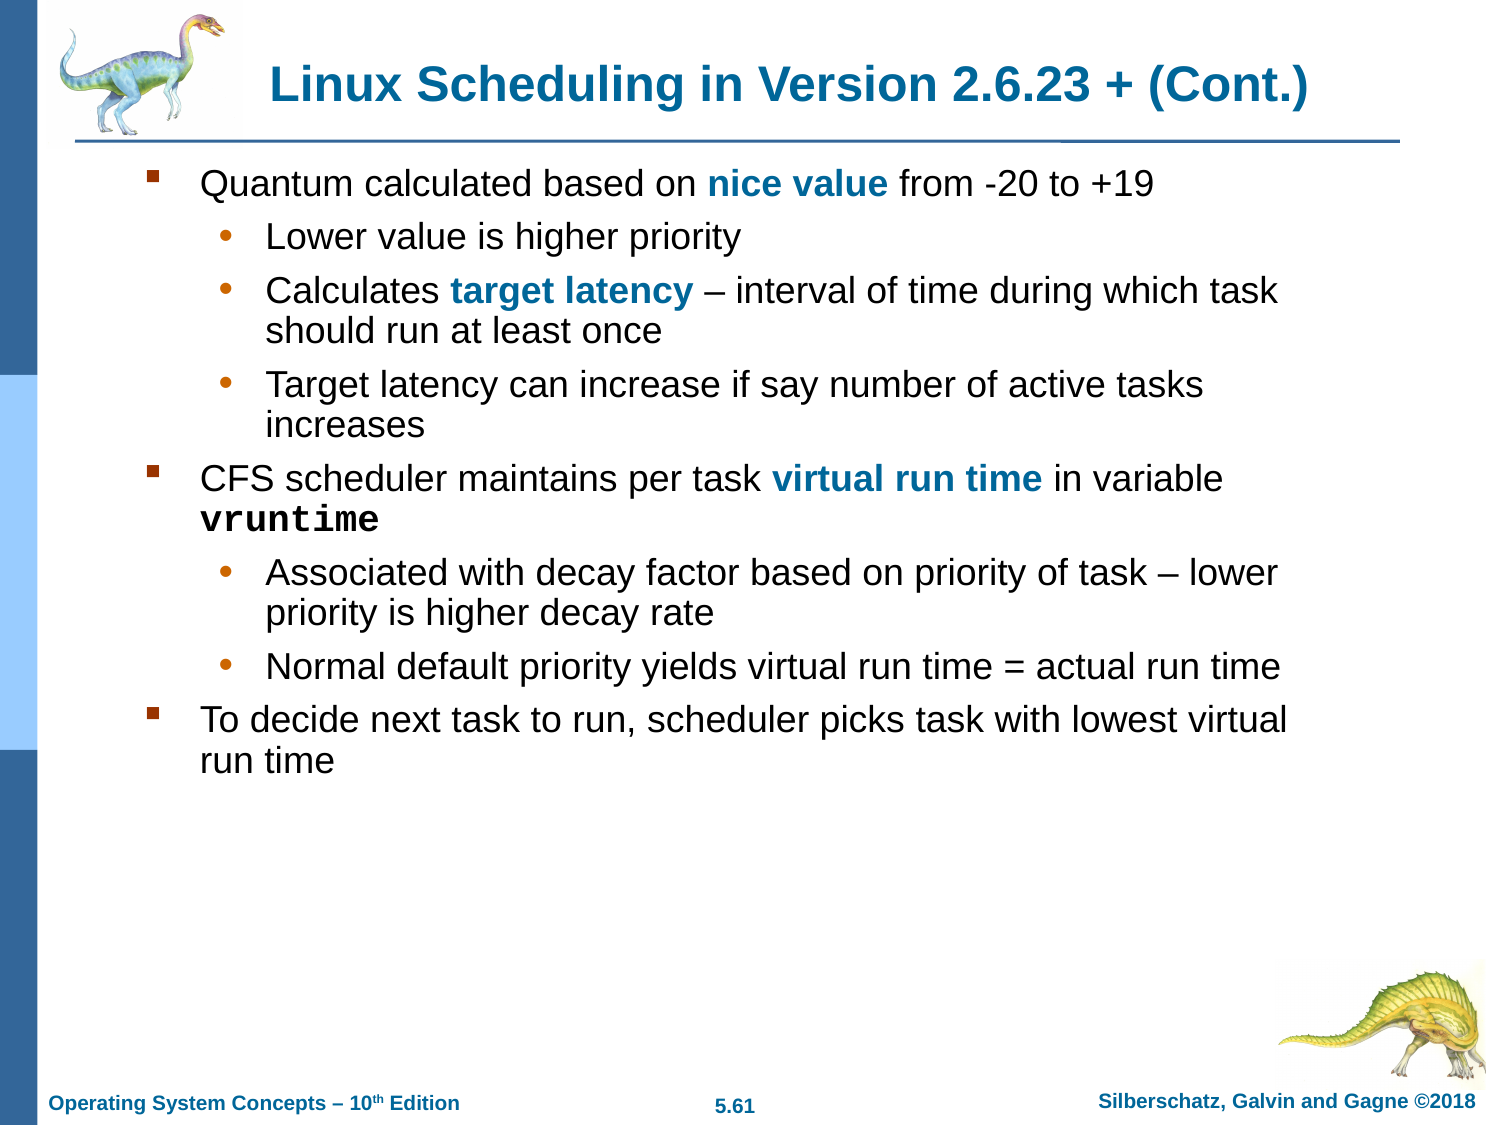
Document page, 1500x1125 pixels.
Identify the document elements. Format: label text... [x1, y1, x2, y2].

list Quantum calculated based on nice value from -20 to +19 Lower value is higher priority Calculates target latency – interval of time during which task should run at least once Target latency can increase if say number of active tasks increases CFS scheduler maintains per task virtual run time in variable vruntime Associated with decay factor based on priority of task – lower priority is higher decay rate Normal default priority yields virtual run time = actual run time To decide next task to run, scheduler picks task with lowest virtual run time [128, 156, 1311, 968]
picture [46, 0, 243, 149]
title Linux Scheduling in Version 2.6.23 + (Cont.) [166, 24, 1413, 120]
picture [1275, 959, 1486, 1090]
